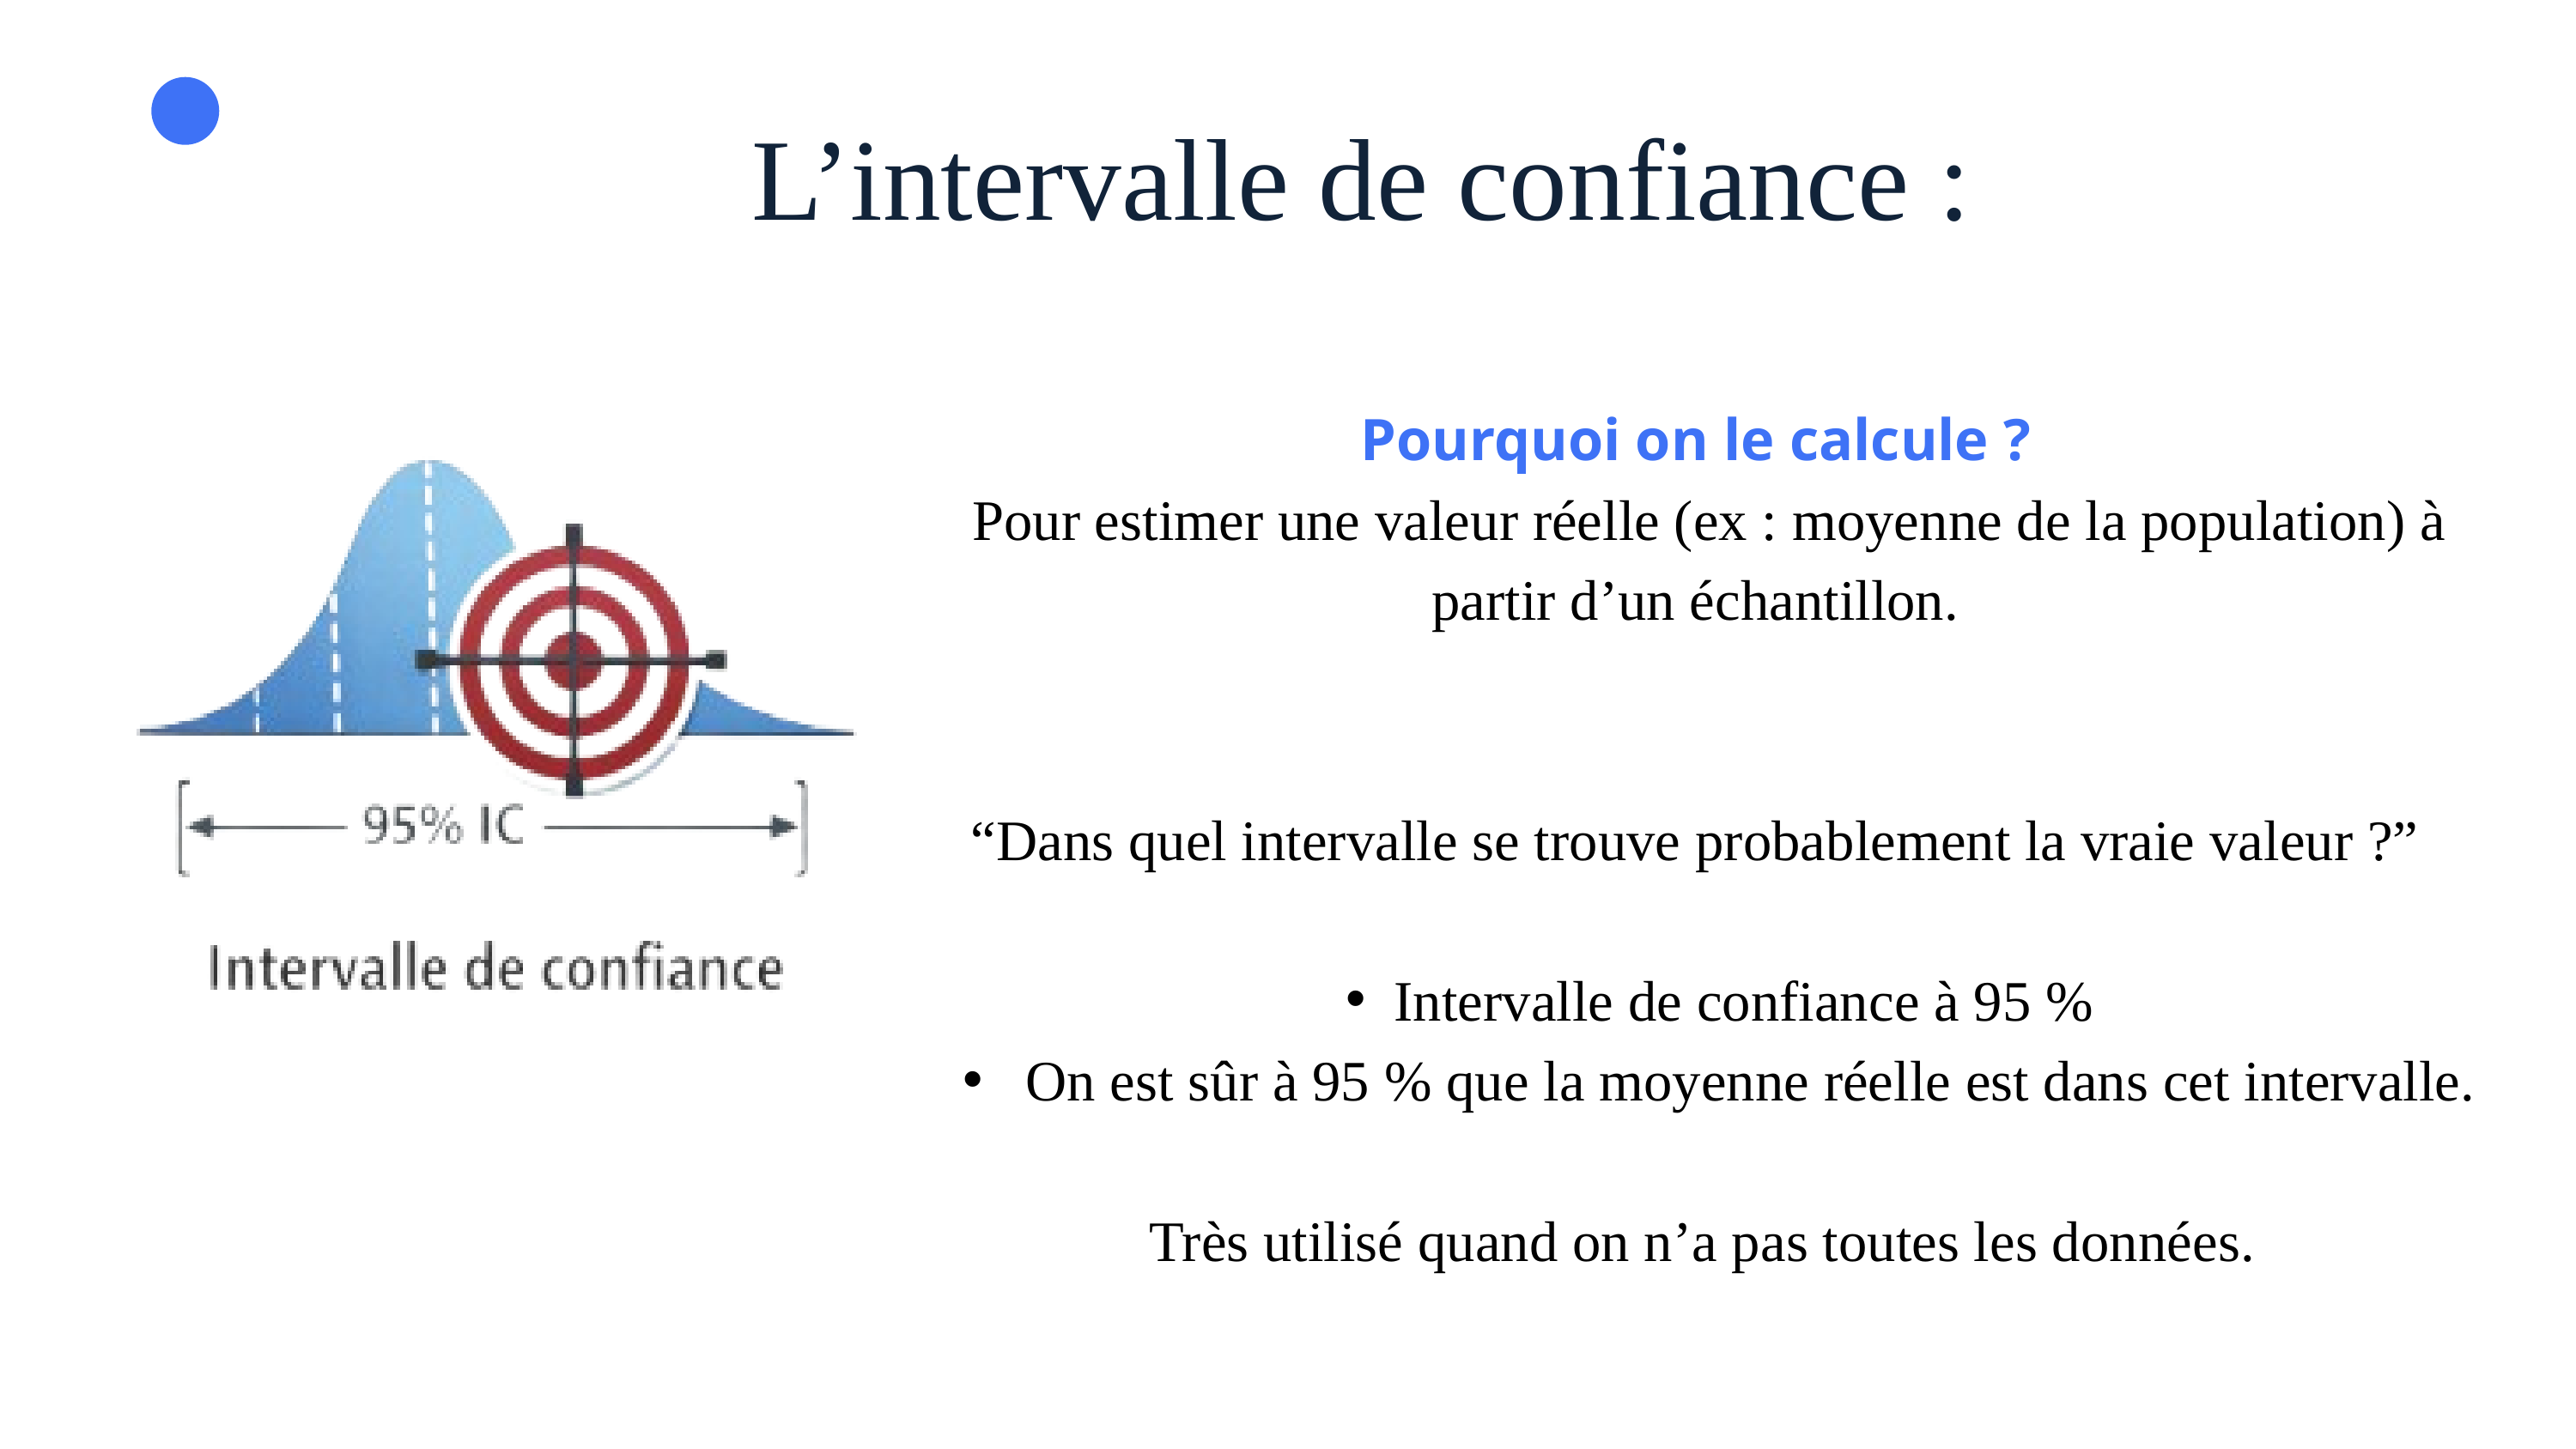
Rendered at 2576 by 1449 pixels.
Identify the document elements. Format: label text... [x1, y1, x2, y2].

text_box Pourquoi on le calcule ? Pour estimer une valeur réelle (ex : moyenne de la population) à partir d’un échantillon. “Dans quel intervalle se trouve probablement la vraie valeur ?” Intervalle de confiance à 95 % On est sûr à 95 % que la moyenne réelle est dans cet intervalle. Très utilisé quand on n’a pas toutes les données. [887, 391, 2505, 1273]
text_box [151, 76, 220, 145]
text_box L’intervalle de confiance : [416, 116, 2338, 244]
text_box [0, 318, 887, 1191]
